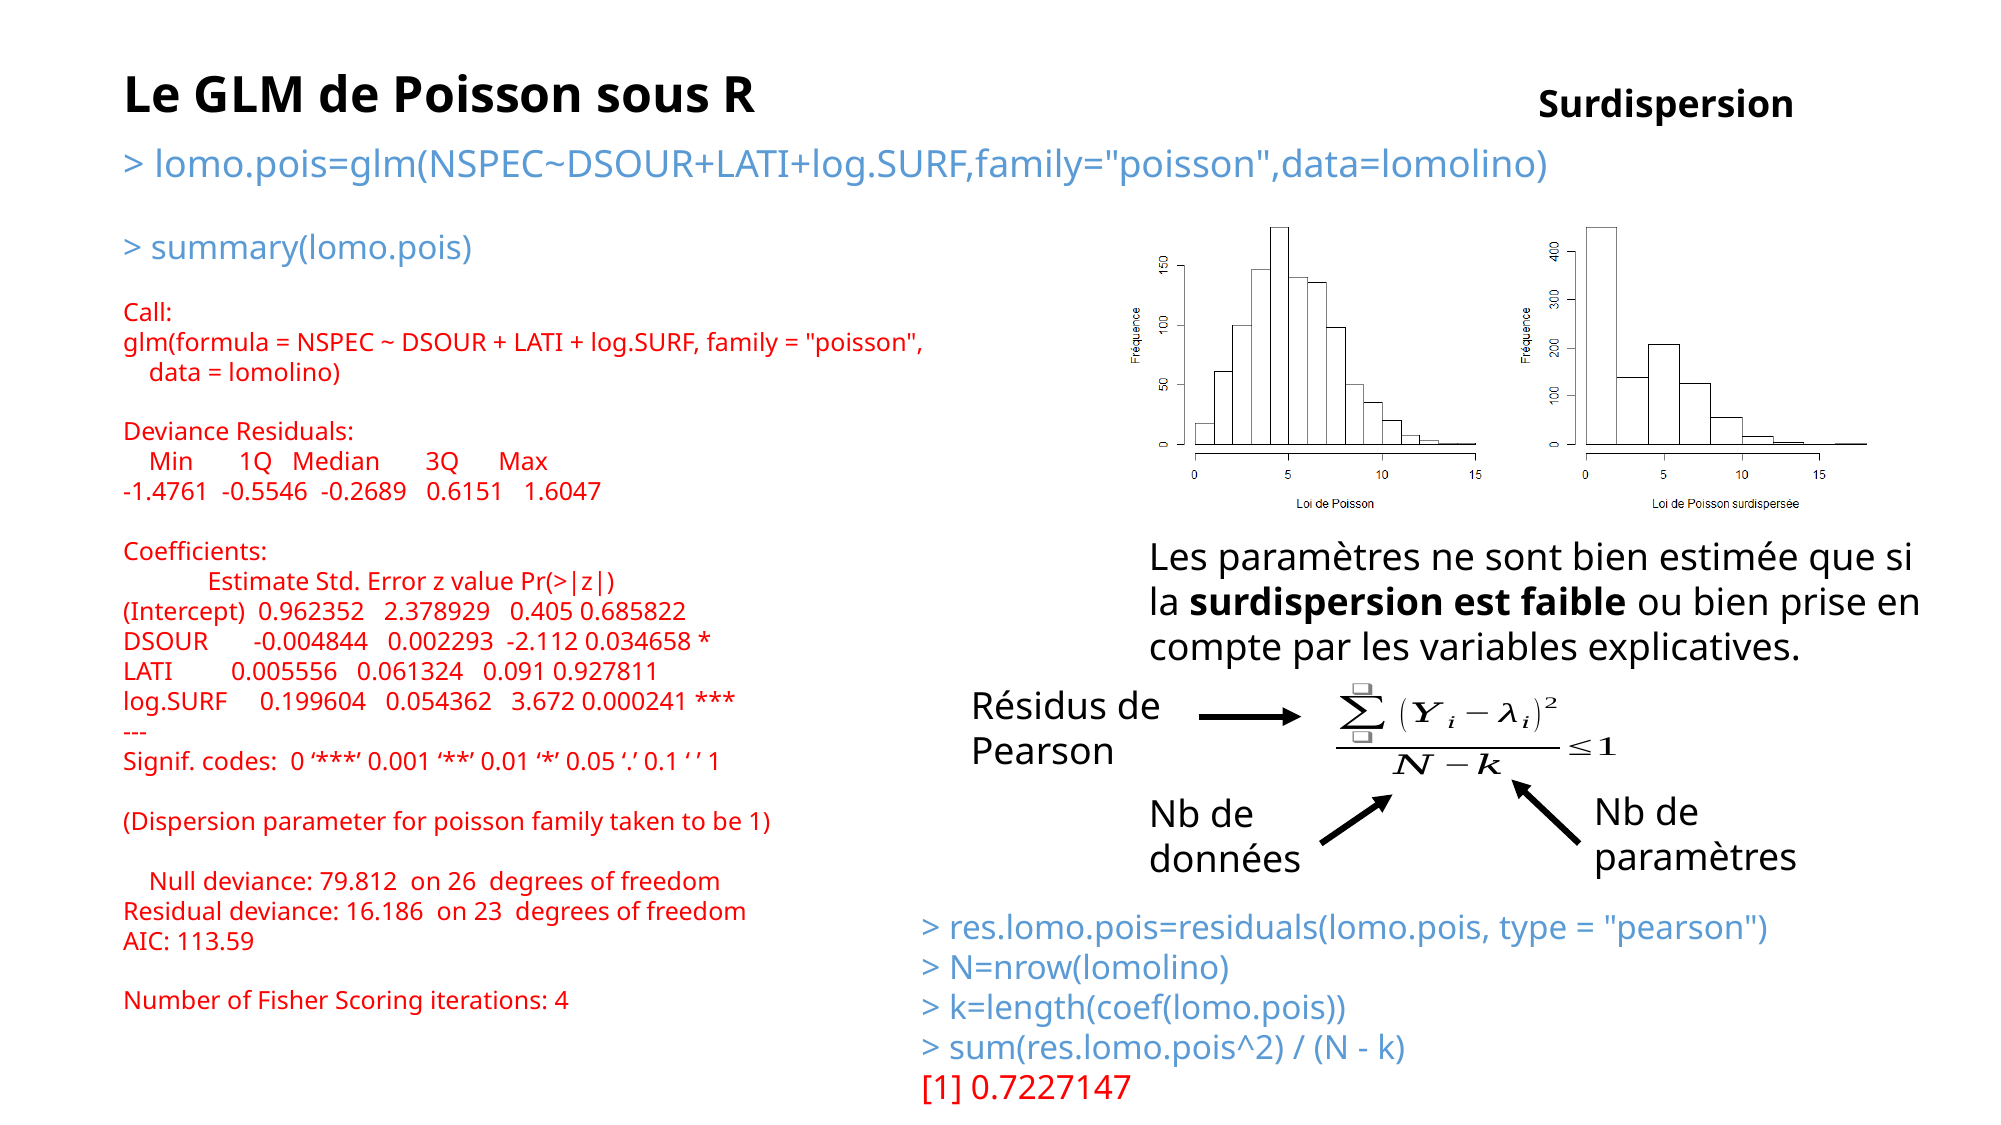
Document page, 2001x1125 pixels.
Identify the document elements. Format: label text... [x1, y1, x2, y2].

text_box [1320, 794, 1393, 844]
text_box > lomo.pois=glm(NSPEC~DSOUR+LATI+log.SURF,family="poisson",data=lomolino) [108, 132, 1663, 193]
text_box Résidus de Pearson [1109, 674, 1215, 780]
text_box Surdispersion [1523, 72, 1814, 132]
text_box Nb de données [1134, 782, 1393, 888]
text_box Les paramètres ne sont bien estimée que si la surdispersion est faible ou bien prise en compte par les variables explicatives. [1134, 525, 1945, 676]
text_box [1511, 779, 1580, 844]
picture [1126, 160, 1907, 525]
text_box Le GLM de Poisson sous R [108, 55, 1945, 130]
text_box Nb de paramètres [1579, 780, 1838, 886]
text_box > summary(lomo.pois) Call: glm(formula = NSPEC ~ DSOUR + LATI + log.SURF, family = "poisson", data = lomolino) Deviance Residuals: Min 1Q Median 3Q Max -1.4761 -0.5546 -0.2689 0.6151 1.6047 Coefficients: Estimate Std. Error z value Pr(>|z|) (Intercept) 0.962352 2.378929 0.405 0.685822 DSOUR -0.004844 0.002293 -2.112 0.034658 * LATI 0.005556 0.061324 0.091 0.927811 log.SURF 0.199604 0.054362 3.672 0.000241 *** --- Signif. codes: 0 ‘***’ 0.001 ‘**’ 0.01 ‘*’ 0.05 ‘.’ 0.1 ‘ ’ 1 (Dispersion parameter for poisson family taken to be 1) Null deviance: 79.812 on 26 degrees of freedom Residual deviance: 16.186 on 23 degrees of freedom AIC: 113.59 Number of Fisher Scoring iterations: 4 [108, 218, 1109, 1023]
text_box > res.lomo.pois=residuals(lomo.pois, type = "pearson") > N=nrow(lomolino) > k=length(coef(lomo.pois)) > sum(res.lomo.pois^2) / (N - k) [1] 0.7227147 [906, 898, 1907, 1114]
